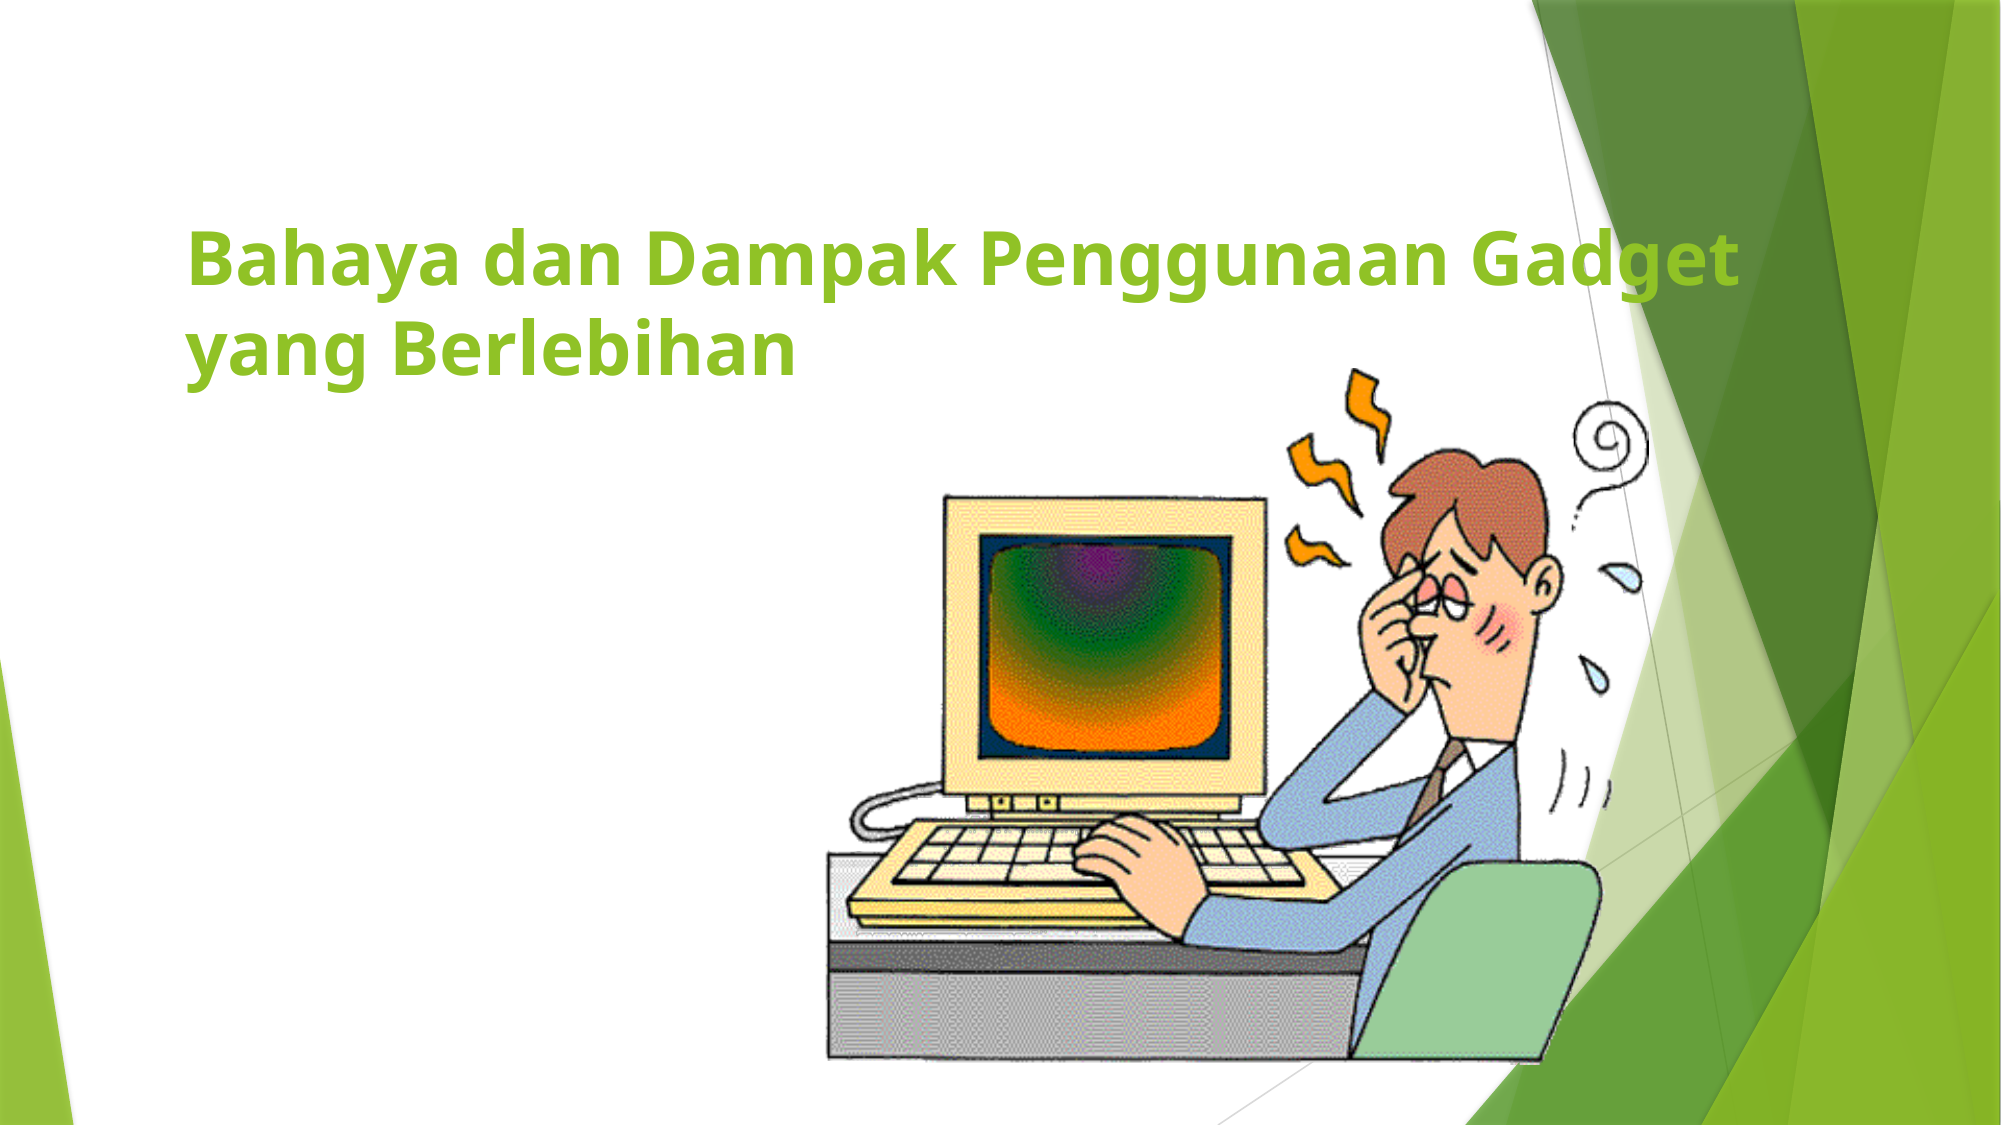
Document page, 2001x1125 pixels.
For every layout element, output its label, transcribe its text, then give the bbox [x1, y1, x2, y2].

title Bahaya dan Dampak Penggunaan Gadget yang Berlebihan [170, 203, 1871, 465]
picture [823, 368, 1650, 1065]
